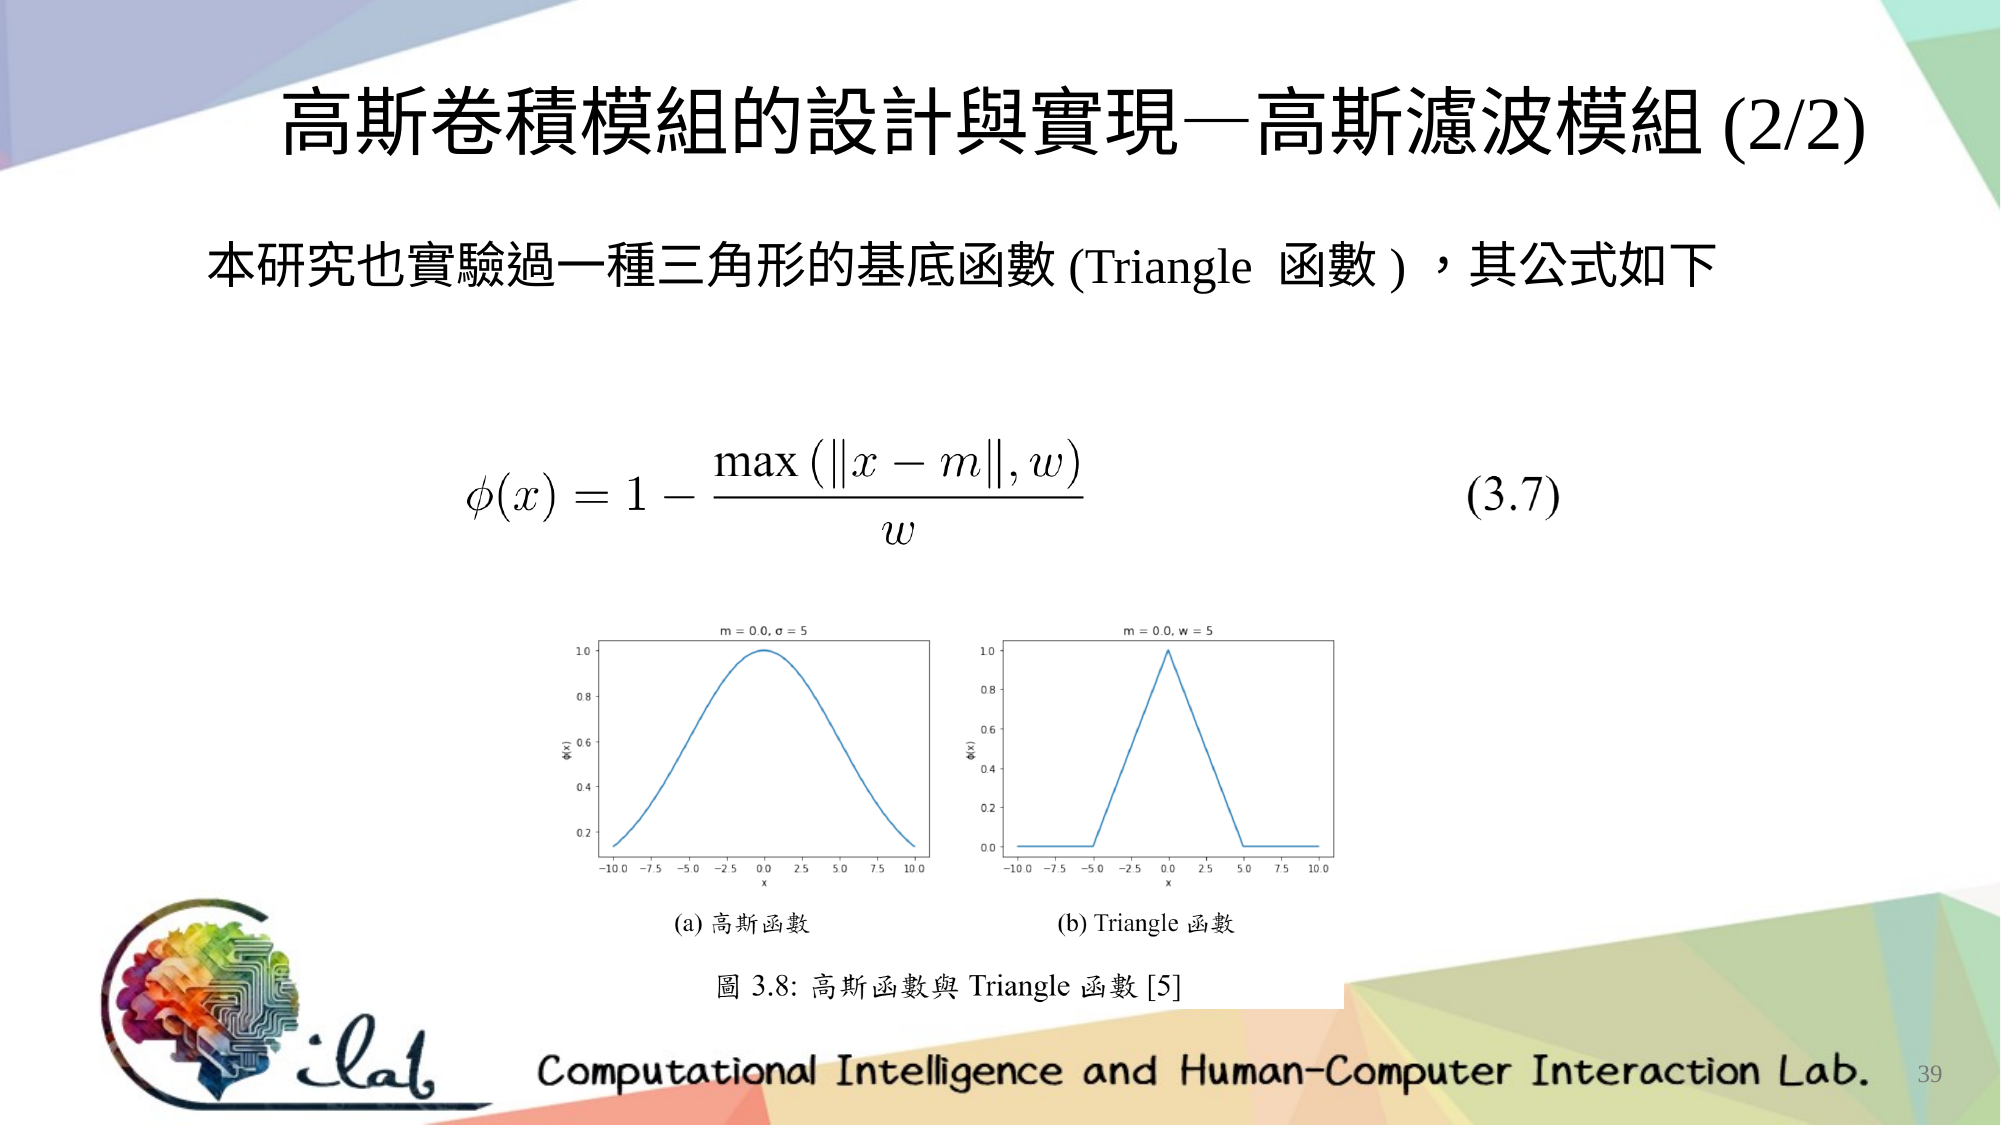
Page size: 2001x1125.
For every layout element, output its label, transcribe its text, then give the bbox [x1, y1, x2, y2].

slide_number 39 [1507, 1042, 1958, 1103]
text_box 高斯卷積模組的設計與實現—高斯濾波模組(2/2) [264, 67, 1883, 173]
text_box 本研究也實驗過一種三角形的基底函數(Triangle 函數)，其公式如下 [191, 226, 1835, 302]
picture [0, 0, 2001, 1125]
